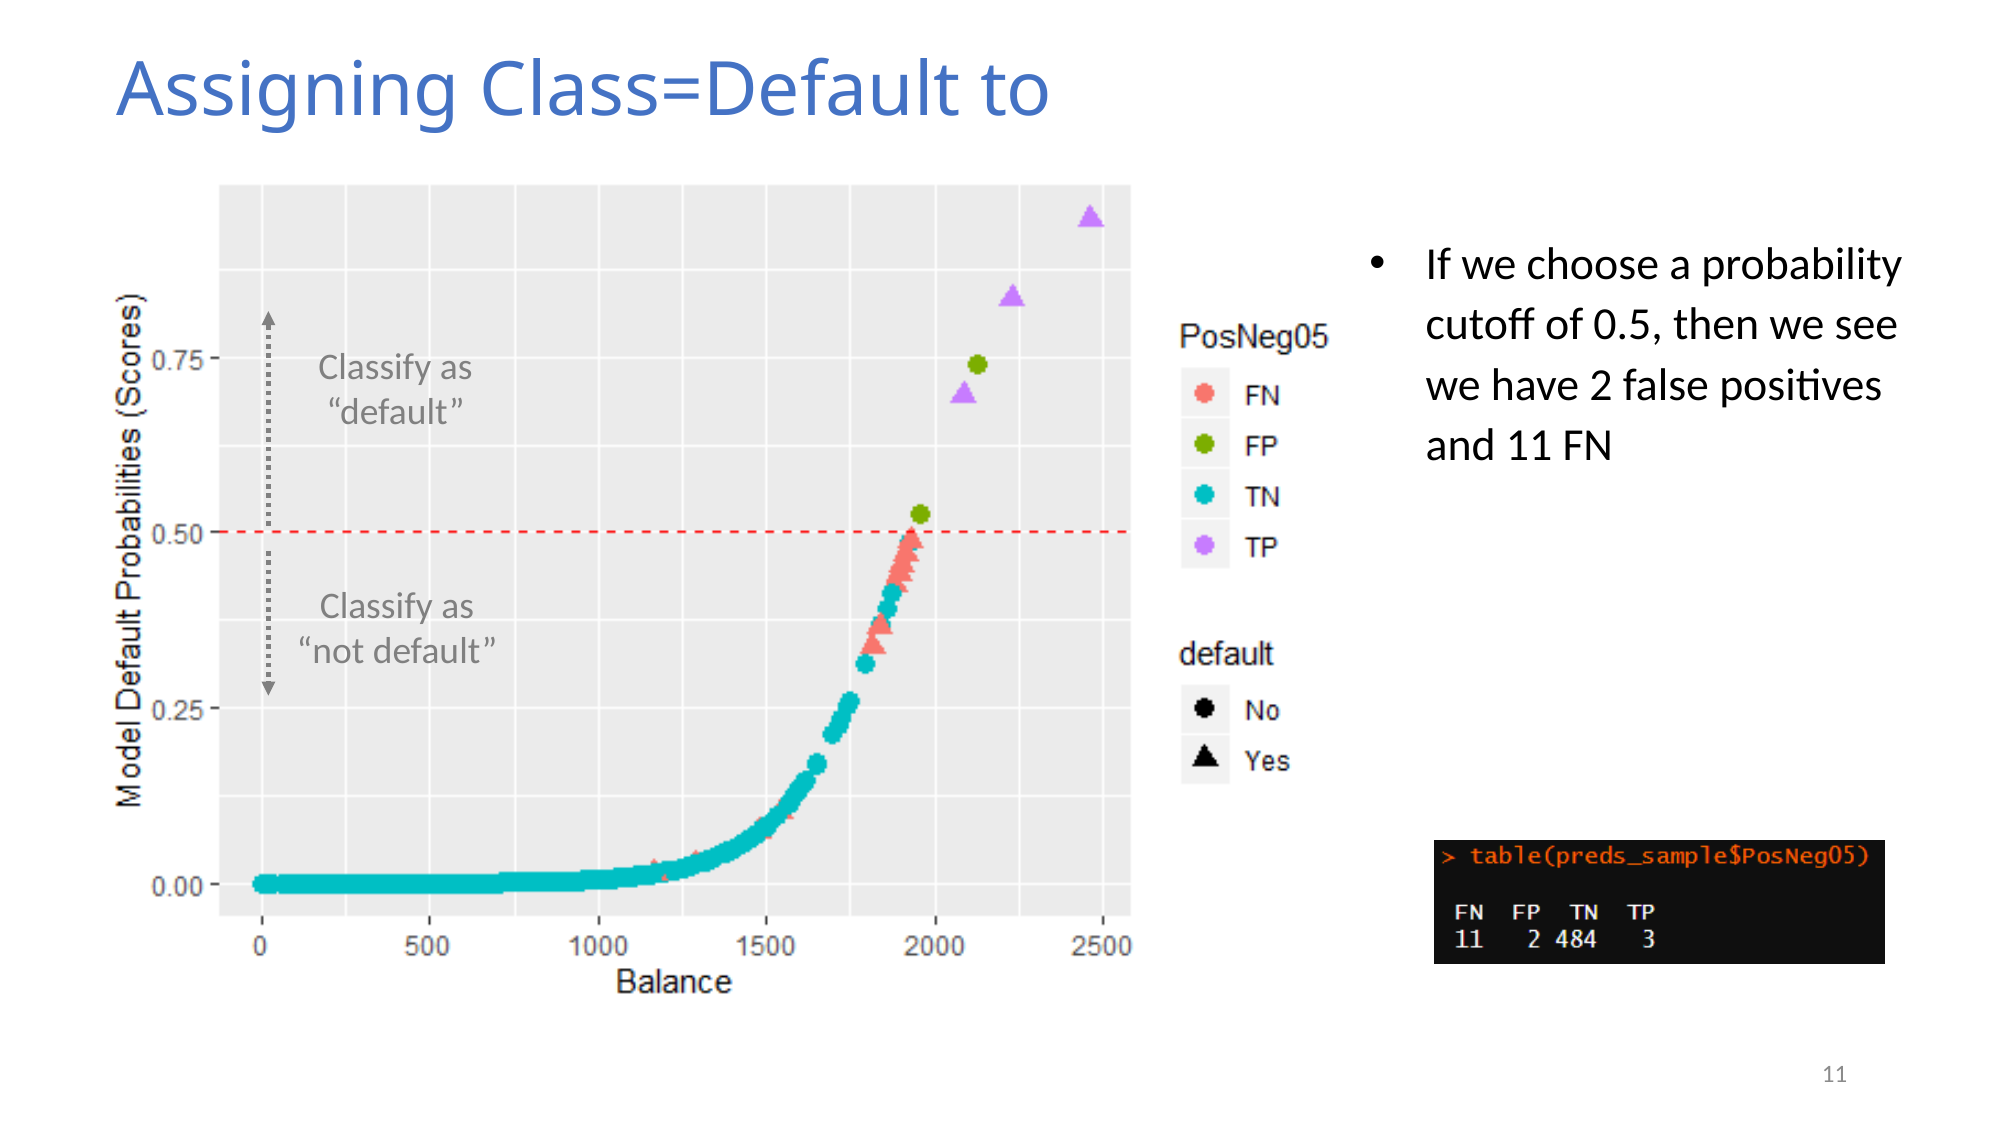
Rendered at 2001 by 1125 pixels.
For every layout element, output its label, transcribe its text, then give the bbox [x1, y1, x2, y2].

picture [1434, 840, 1885, 964]
slide_number 11 [1412, 1042, 1863, 1103]
picture [101, 168, 1336, 1009]
text_box If we choose a probability cutoff of 0.5, then we see we have 2 false positives and 11 FN [1354, 220, 1921, 478]
